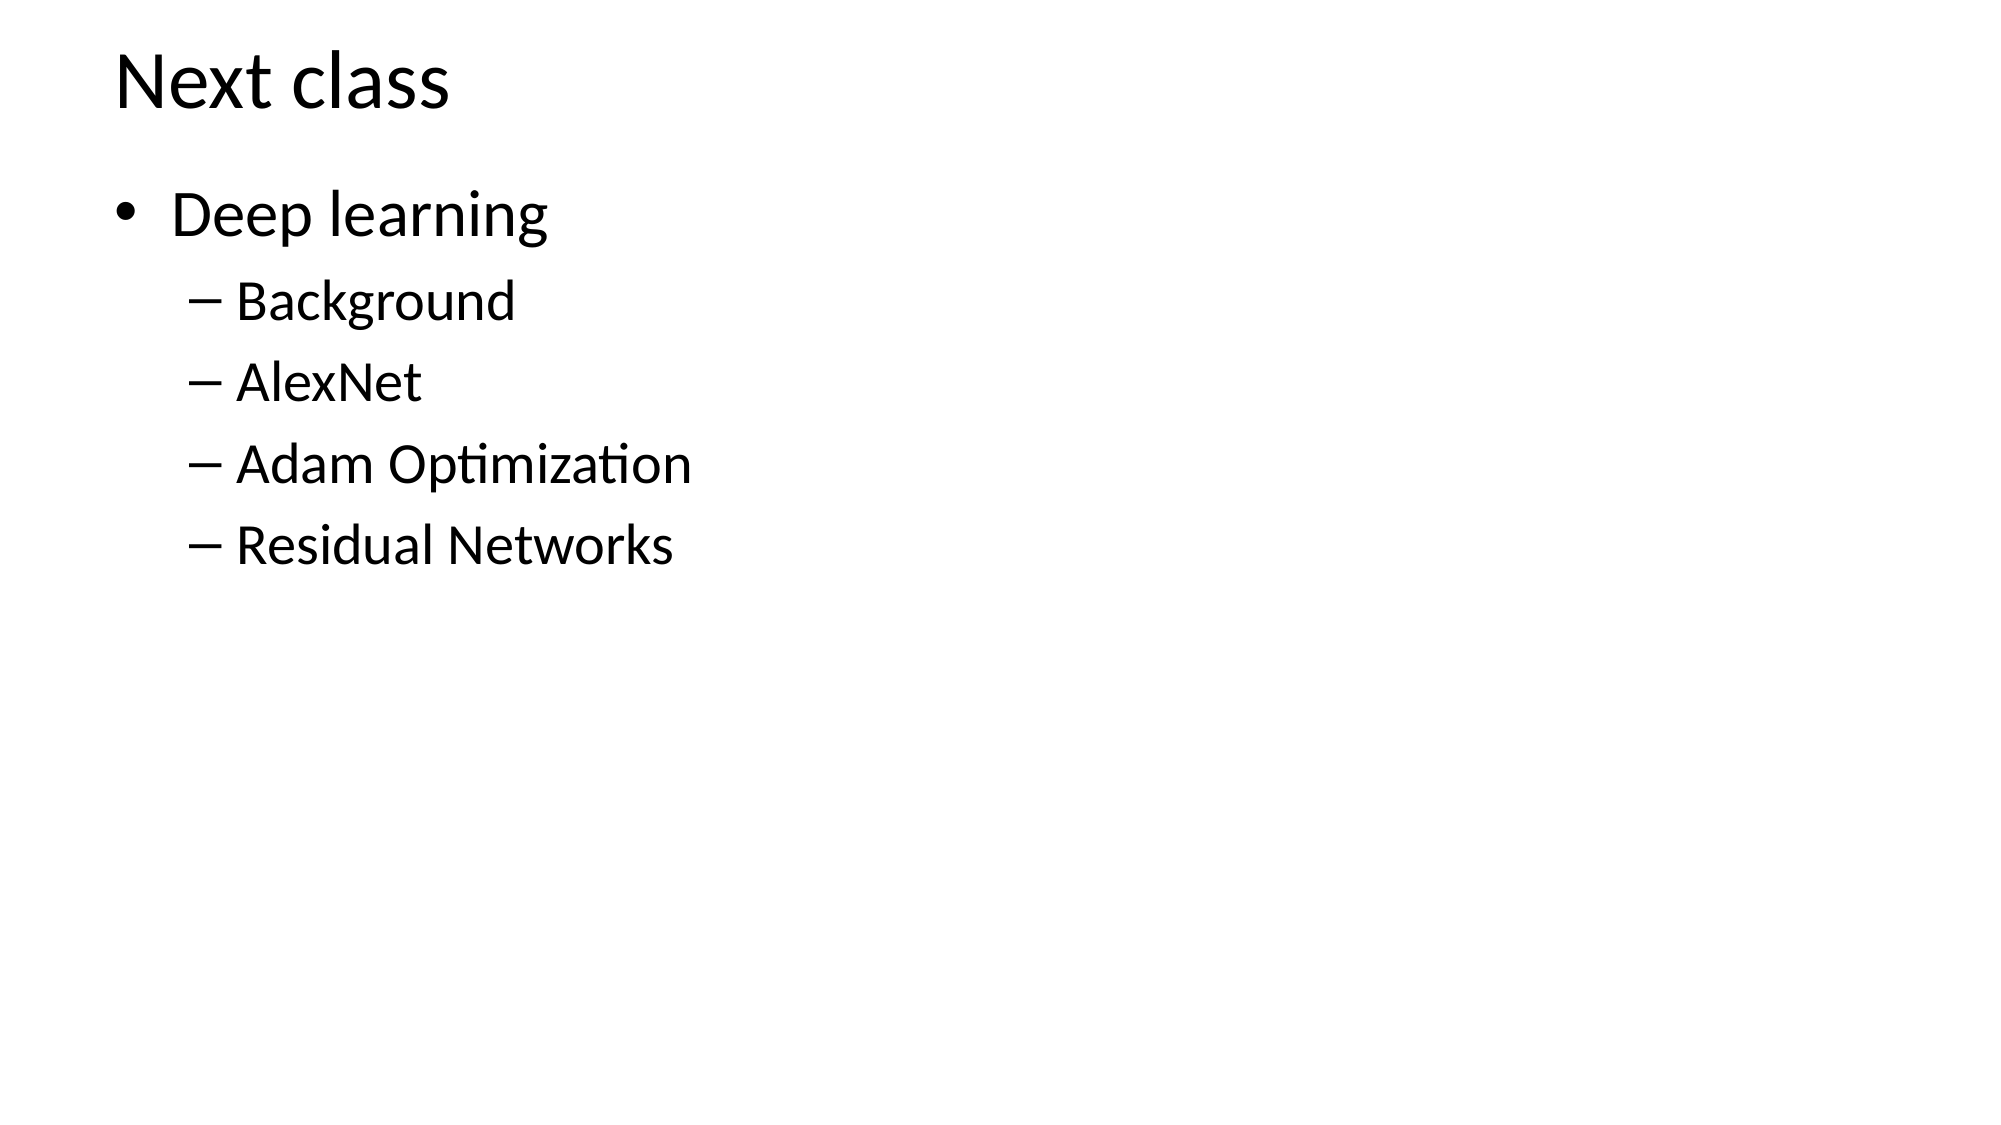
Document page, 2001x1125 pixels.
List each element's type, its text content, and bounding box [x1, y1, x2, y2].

list Deep learning Background AlexNet Adam Optimization Residual Networks [99, 162, 1900, 1005]
title Next class [99, 0, 1900, 150]
